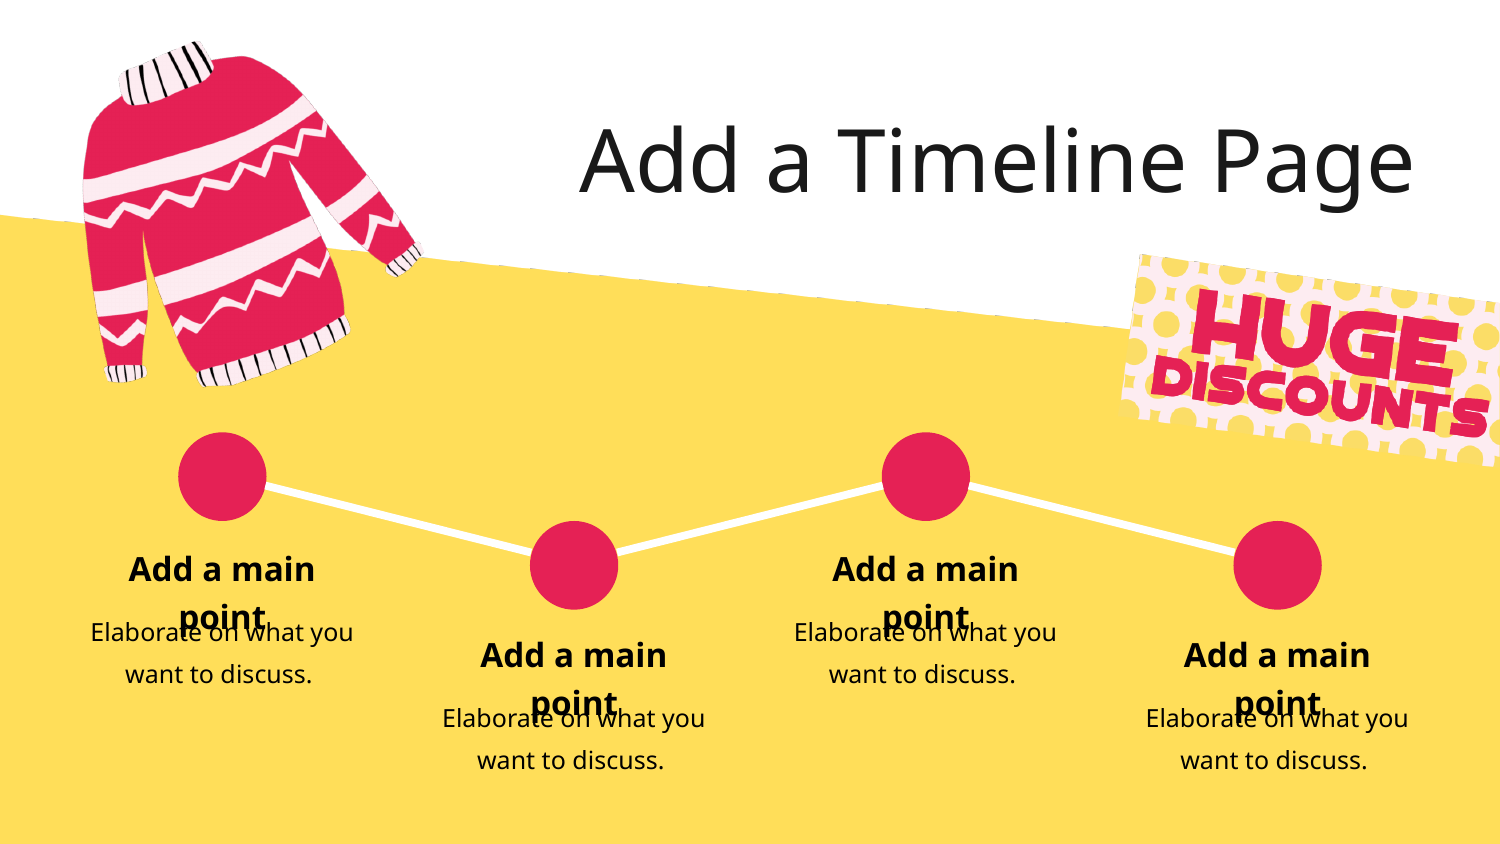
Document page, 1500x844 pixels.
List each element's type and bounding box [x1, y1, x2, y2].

text_box [881, 432, 971, 522]
text_box [1233, 520, 1322, 610]
text_box [177, 432, 267, 522]
picture [0, 0, 1500, 844]
text_box [529, 520, 619, 610]
